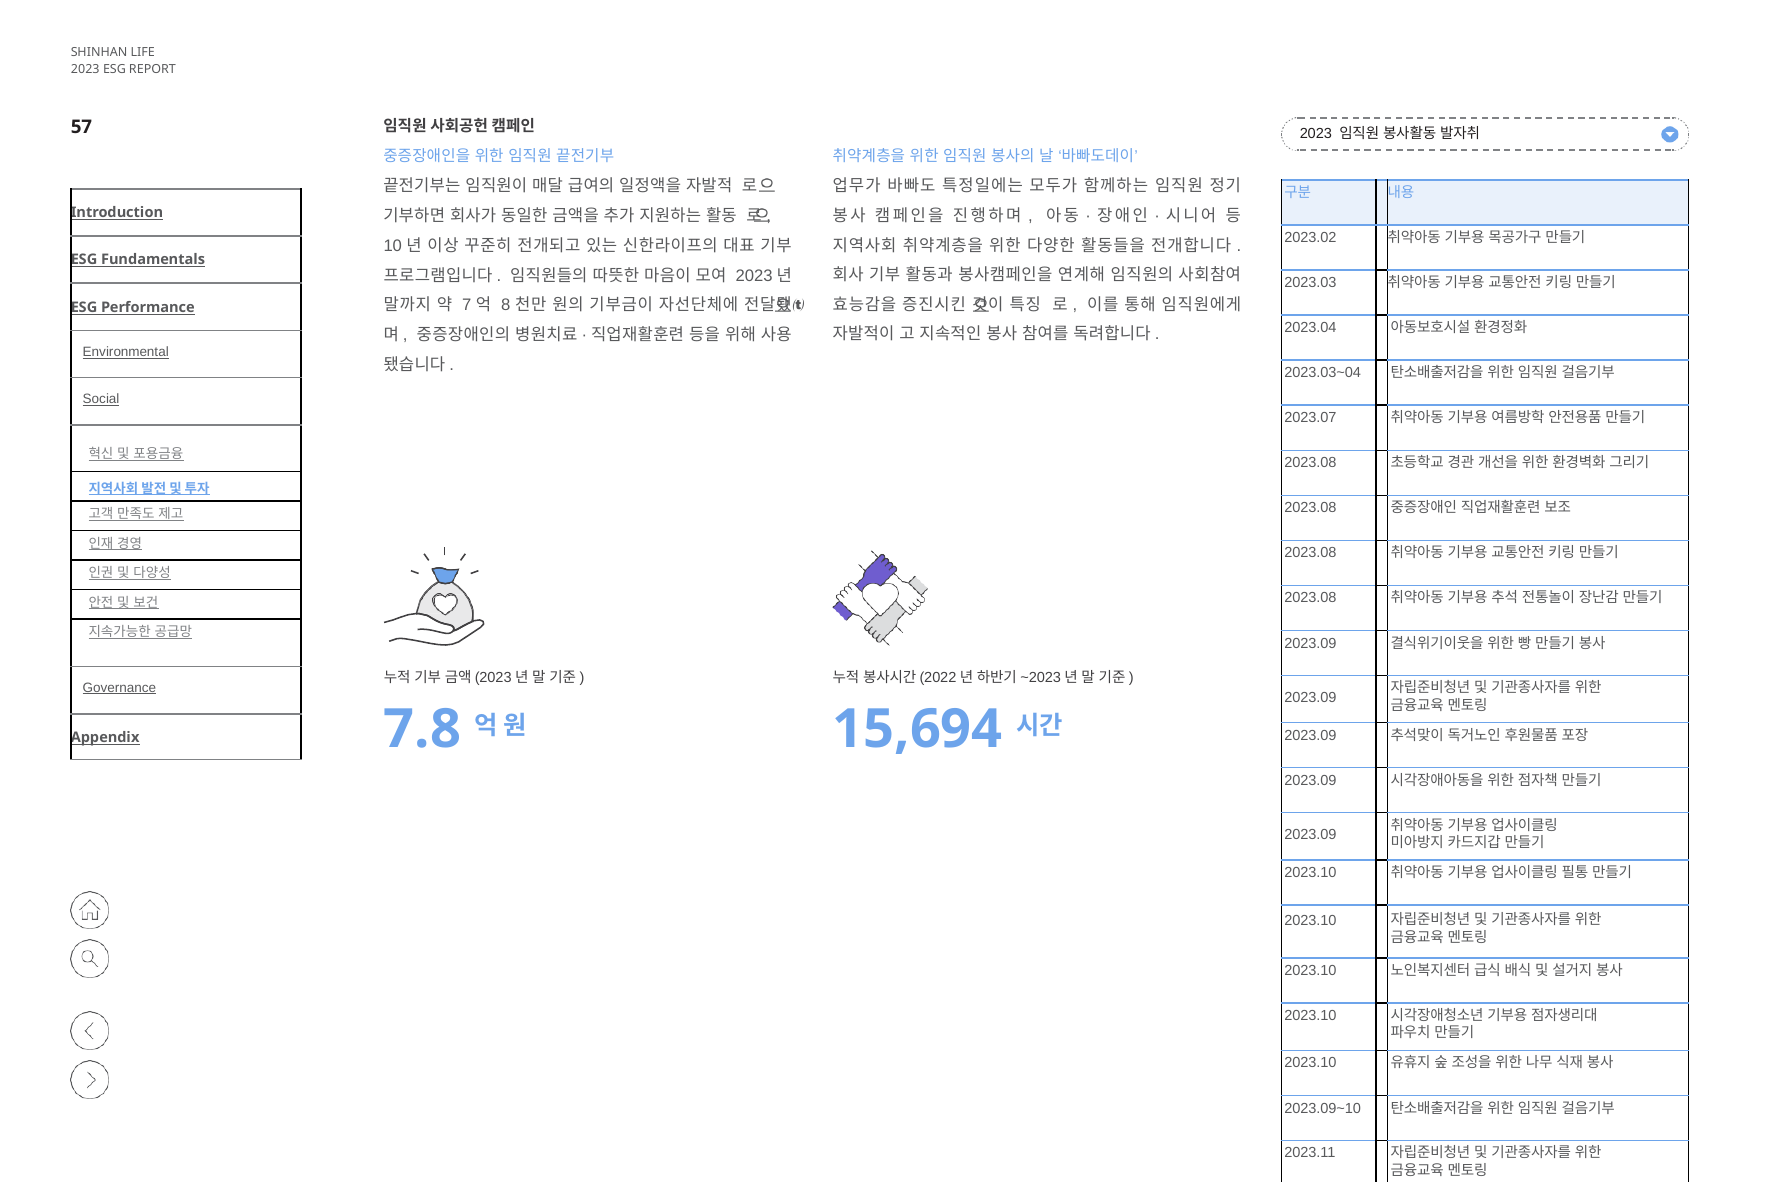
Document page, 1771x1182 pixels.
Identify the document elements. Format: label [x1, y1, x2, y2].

table_cell [1377, 631, 1387, 675]
text_box [68, 40, 185, 76]
table_cell [72, 715, 300, 759]
text_box [830, 133, 1243, 344]
table_cell [1388, 496, 1688, 540]
text_box [377, 664, 588, 759]
table_cell [1388, 1051, 1688, 1095]
table_cell [1377, 541, 1387, 585]
table_cell [1377, 959, 1387, 1002]
table_cell [1282, 631, 1375, 675]
table_header [72, 190, 300, 235]
picture [972, 297, 989, 312]
table_cell [1388, 226, 1688, 269]
table_cell [1377, 768, 1387, 812]
table_cell [1377, 723, 1387, 767]
table_cell [1282, 768, 1375, 812]
table_cell [1282, 861, 1375, 904]
table_cell [72, 502, 300, 530]
table_cell [1388, 271, 1688, 314]
table_cell [72, 237, 300, 282]
picture [832, 550, 928, 646]
table_cell [1388, 361, 1688, 404]
table_cell [1388, 316, 1688, 359]
picture [70, 939, 109, 979]
table_cell [1377, 496, 1387, 540]
table_cell [1282, 226, 1375, 269]
table_cell [1282, 1096, 1375, 1140]
table_cell [72, 667, 300, 713]
table_cell [1377, 1096, 1387, 1140]
picture [70, 890, 109, 930]
table_cell [1282, 541, 1375, 585]
table_cell [1282, 1004, 1375, 1050]
table_cell [1282, 1141, 1375, 1182]
table_cell [1388, 723, 1688, 767]
table_cell [1282, 959, 1375, 1002]
table_cell [1377, 406, 1387, 450]
picture [757, 178, 775, 193]
table_cell [1388, 676, 1688, 722]
table_cell [1377, 226, 1387, 269]
text_box [826, 664, 1136, 759]
table_cell [72, 620, 300, 666]
table_cell [1377, 361, 1387, 404]
picture [70, 1060, 109, 1099]
table_cell [1282, 723, 1375, 767]
text_box [1281, 117, 1690, 151]
table_cell [1388, 451, 1688, 495]
table_cell [1388, 1004, 1688, 1050]
table_cell [1388, 813, 1688, 859]
table_cell [1377, 271, 1387, 314]
table_cell [1282, 271, 1375, 314]
table_cell [1388, 541, 1688, 585]
table_cell [72, 472, 300, 500]
table_cell [72, 531, 300, 559]
text_box [383, 547, 484, 646]
table_cell [1282, 361, 1375, 404]
table_cell [1282, 586, 1375, 630]
table_cell [1282, 451, 1375, 495]
table_cell [1377, 586, 1387, 630]
table_cell [1377, 1051, 1387, 1095]
text_box [68, 112, 95, 137]
table_cell [1388, 586, 1688, 630]
table_cell [1282, 496, 1375, 540]
table_cell [1377, 906, 1387, 957]
table_cell [72, 426, 300, 471]
picture [774, 297, 791, 312]
table_header [1377, 181, 1387, 224]
table_cell [1388, 861, 1688, 904]
table_cell [1388, 631, 1688, 675]
table_cell [72, 378, 300, 424]
table_cell [1377, 1141, 1387, 1182]
table_cell [1388, 406, 1688, 450]
table_cell [1282, 1051, 1375, 1095]
table_cell [72, 590, 300, 618]
table_header [1388, 181, 1688, 224]
table_cell [1377, 861, 1387, 904]
text_box [381, 102, 794, 374]
table_cell [72, 331, 300, 377]
table_cell [1388, 959, 1688, 1002]
table_cell [1282, 906, 1375, 957]
table_cell [1377, 1004, 1387, 1050]
table_cell [1388, 1141, 1688, 1182]
table_cell [1377, 676, 1387, 722]
table_cell [1282, 813, 1375, 859]
picture [753, 208, 771, 223]
table_cell [1388, 768, 1688, 812]
table_cell [1282, 406, 1375, 450]
table_cell [1388, 1096, 1688, 1140]
table_cell [1377, 316, 1387, 359]
table_cell [1282, 676, 1375, 722]
table_header [1282, 181, 1375, 224]
table_cell [72, 561, 300, 589]
table_cell [72, 284, 300, 330]
table_cell [1377, 451, 1387, 495]
picture [70, 1011, 109, 1050]
table_cell [1282, 316, 1375, 359]
table_cell [1377, 813, 1387, 859]
table_cell [1388, 906, 1688, 957]
